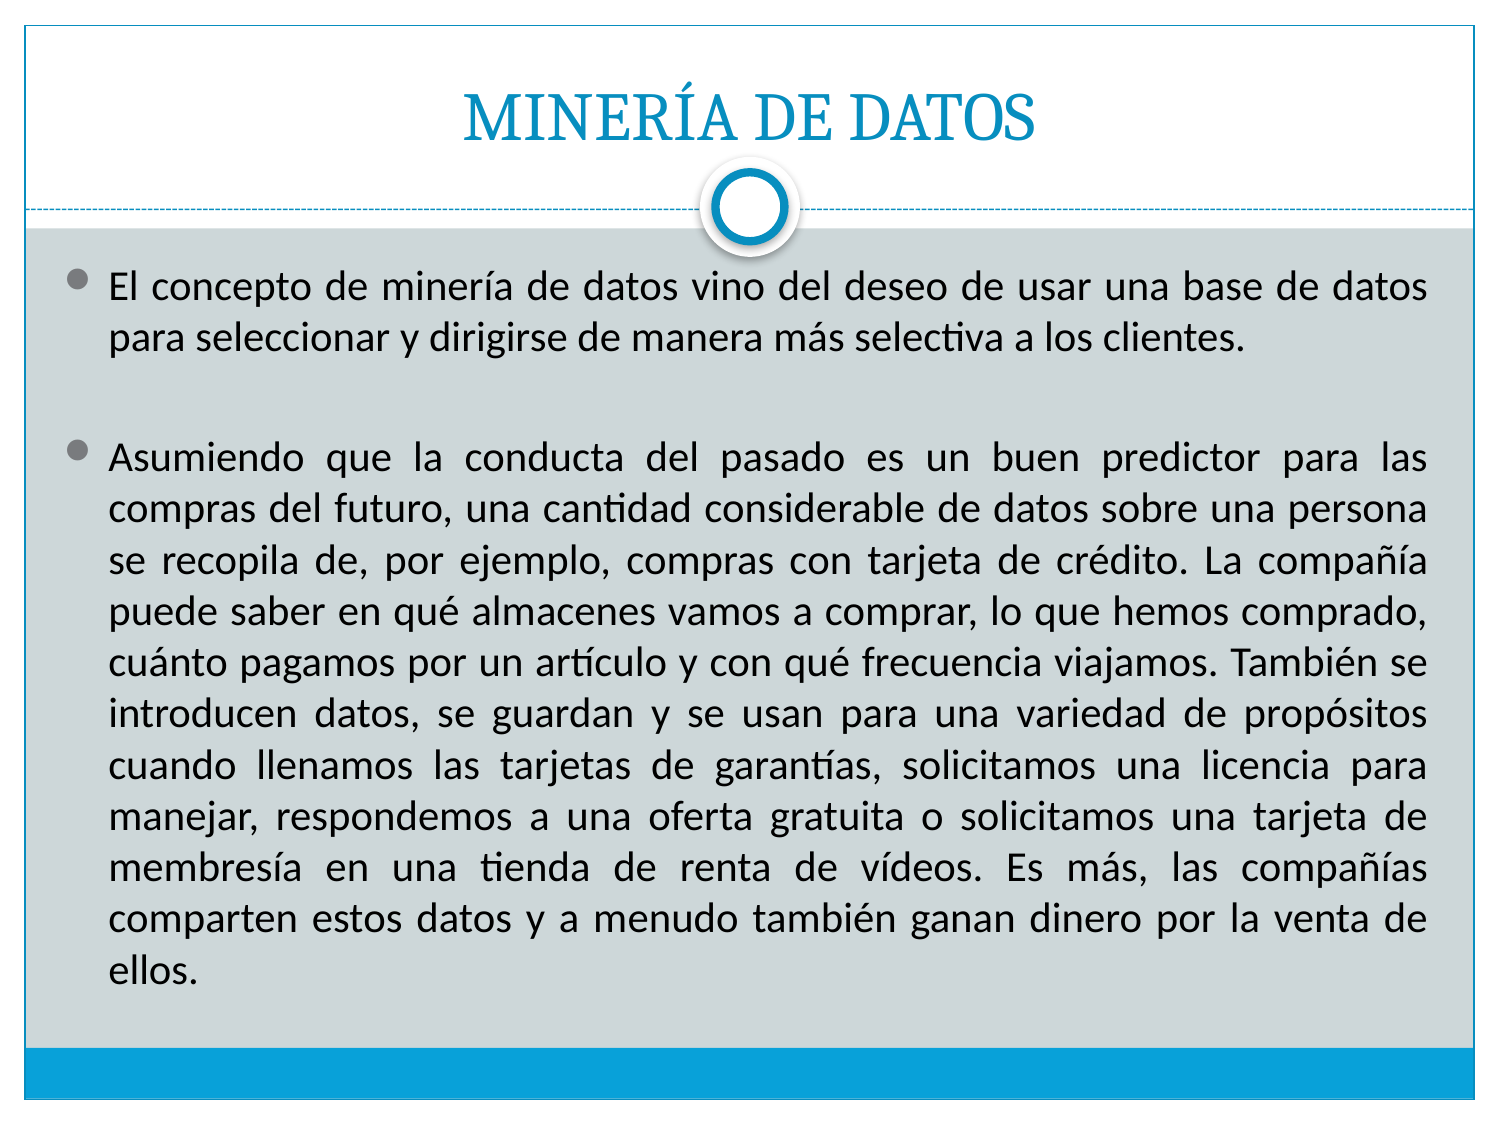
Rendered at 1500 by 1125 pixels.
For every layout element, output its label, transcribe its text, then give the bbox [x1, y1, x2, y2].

title MINERÍA DE DATOS [49, 37, 1450, 162]
list El concepto de minería de datos vino del deseo de usar una base de datos para seleccionar y dirigirse de manera más selectiva a los clientes. Asumiendo que la conducta del pasado es un buen predictor para las compras del futuro, una cantidad considerable de datos sobre una persona se recopila de, por ejemplo, compras con tarjeta de crédito. La compañía puede saber en qué almacenes vamos a comprar, lo que hemos comprado, cuánto pagamos por un artículo y con qué frecuencia viajamos. También se introducen datos, se guardan y se usan para una variedad de propósitos cuando llenamos las tarjetas de garantías, solicitamos una licencia para manejar, respondemos a una oferta gratuita o solicitamos una tarjeta de membresía en una tienda de renta de vídeos. Es más, las compañías comparten estos datos y a menudo también ganan dinero por la venta de ellos. [49, 250, 1445, 1001]
